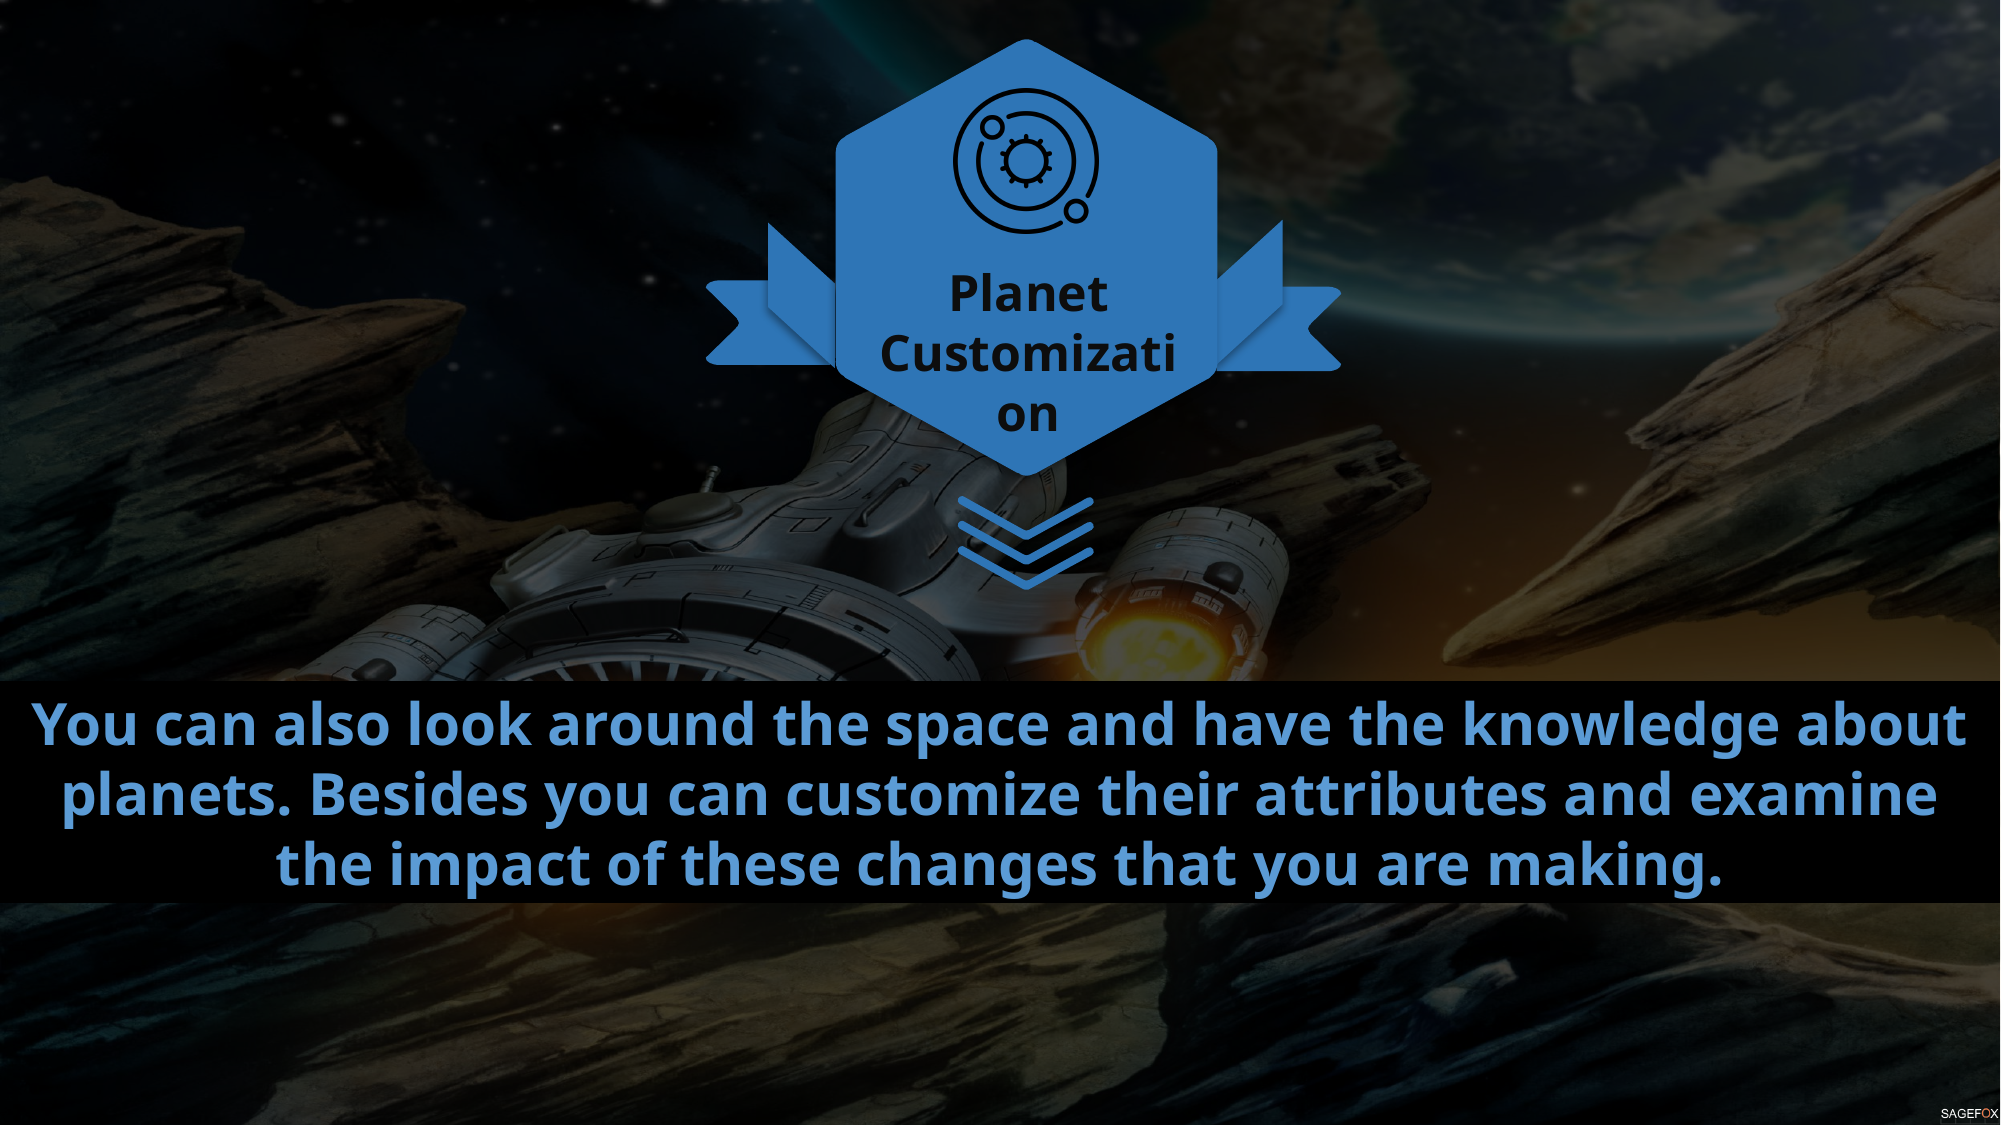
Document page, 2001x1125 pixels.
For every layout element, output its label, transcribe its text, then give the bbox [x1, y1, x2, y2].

text_box [1225, 285, 1343, 373]
text_box [1224, 217, 1284, 360]
picture [0, 0, 2001, 1125]
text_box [965, 465, 1086, 587]
text_box [767, 220, 829, 365]
text_box Planet Customization [863, 256, 1195, 447]
text_box [704, 279, 815, 366]
text_box You can also look around the space and have the knowledge about planets. Besides you can customize their attributes and examine the impact of these changes that you are making. [0, 681, 2000, 903]
text_box [968, 447, 1086, 465]
text_box [834, 38, 1219, 389]
